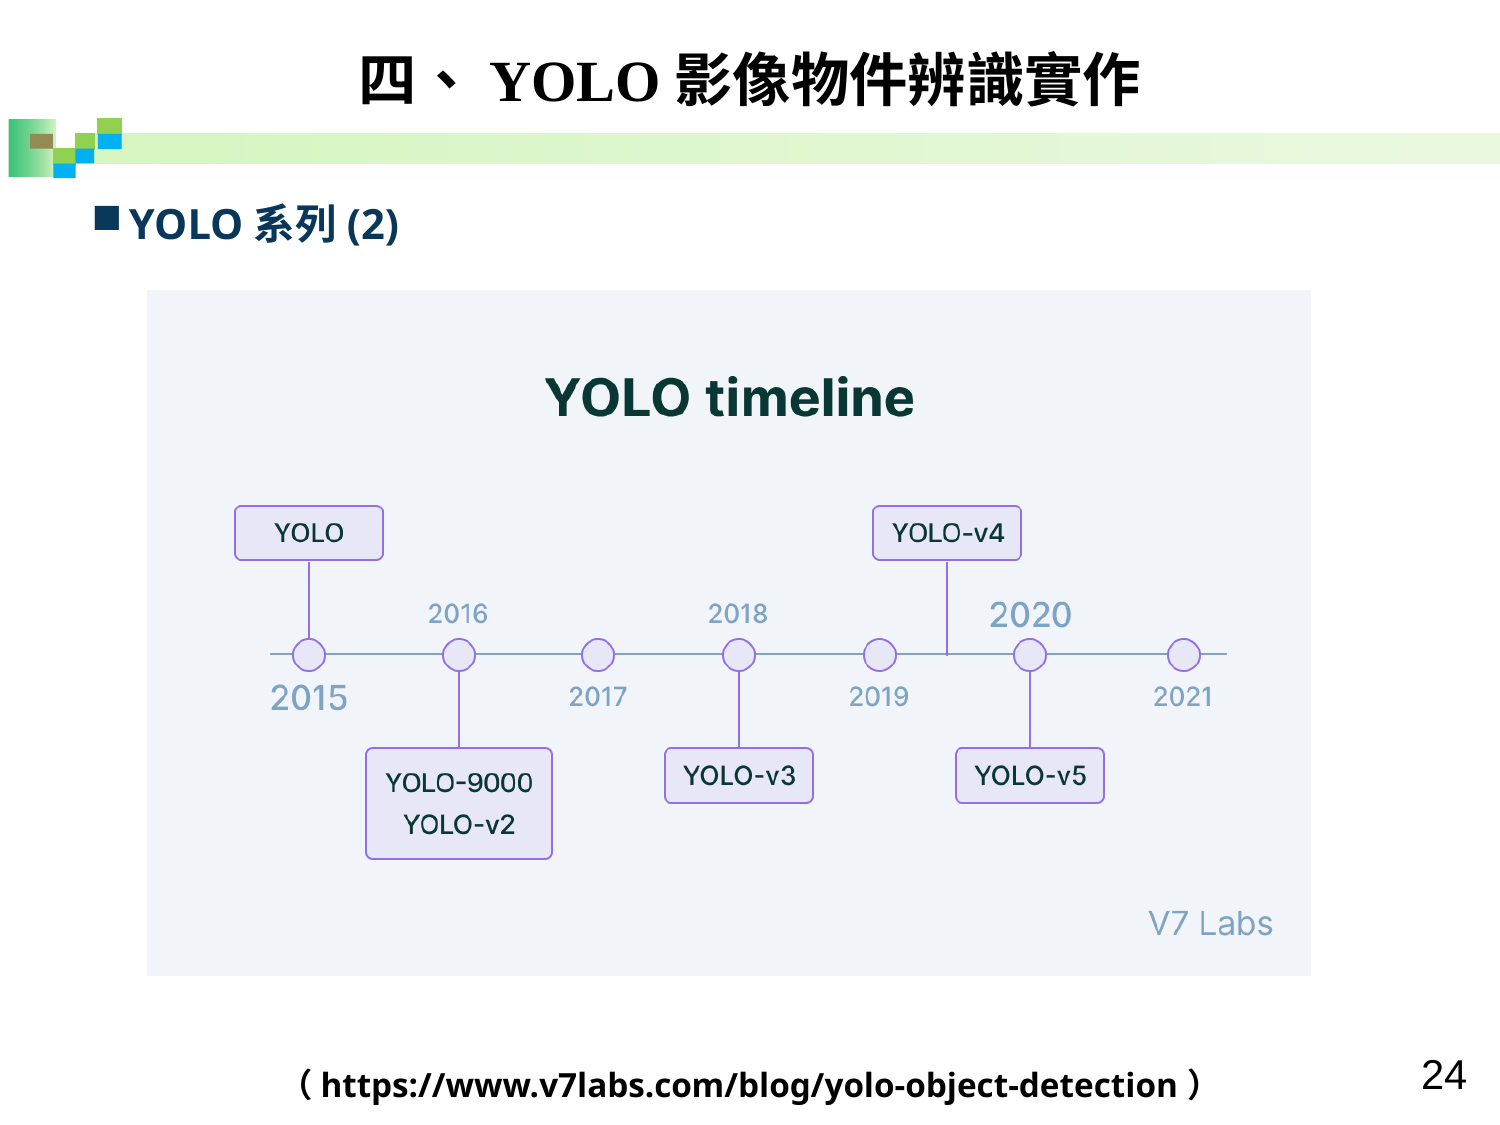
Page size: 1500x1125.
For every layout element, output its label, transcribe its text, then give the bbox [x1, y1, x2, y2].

text_box （https://www.v7labs.com/blog/yolo-object-detection） [225, 1057, 1275, 1112]
text_box YOLO系列(2) [76, 196, 1424, 1012]
text_box 四、YOLO影像物件辨識實作 [0, 43, 1500, 121]
picture [147, 290, 1311, 976]
